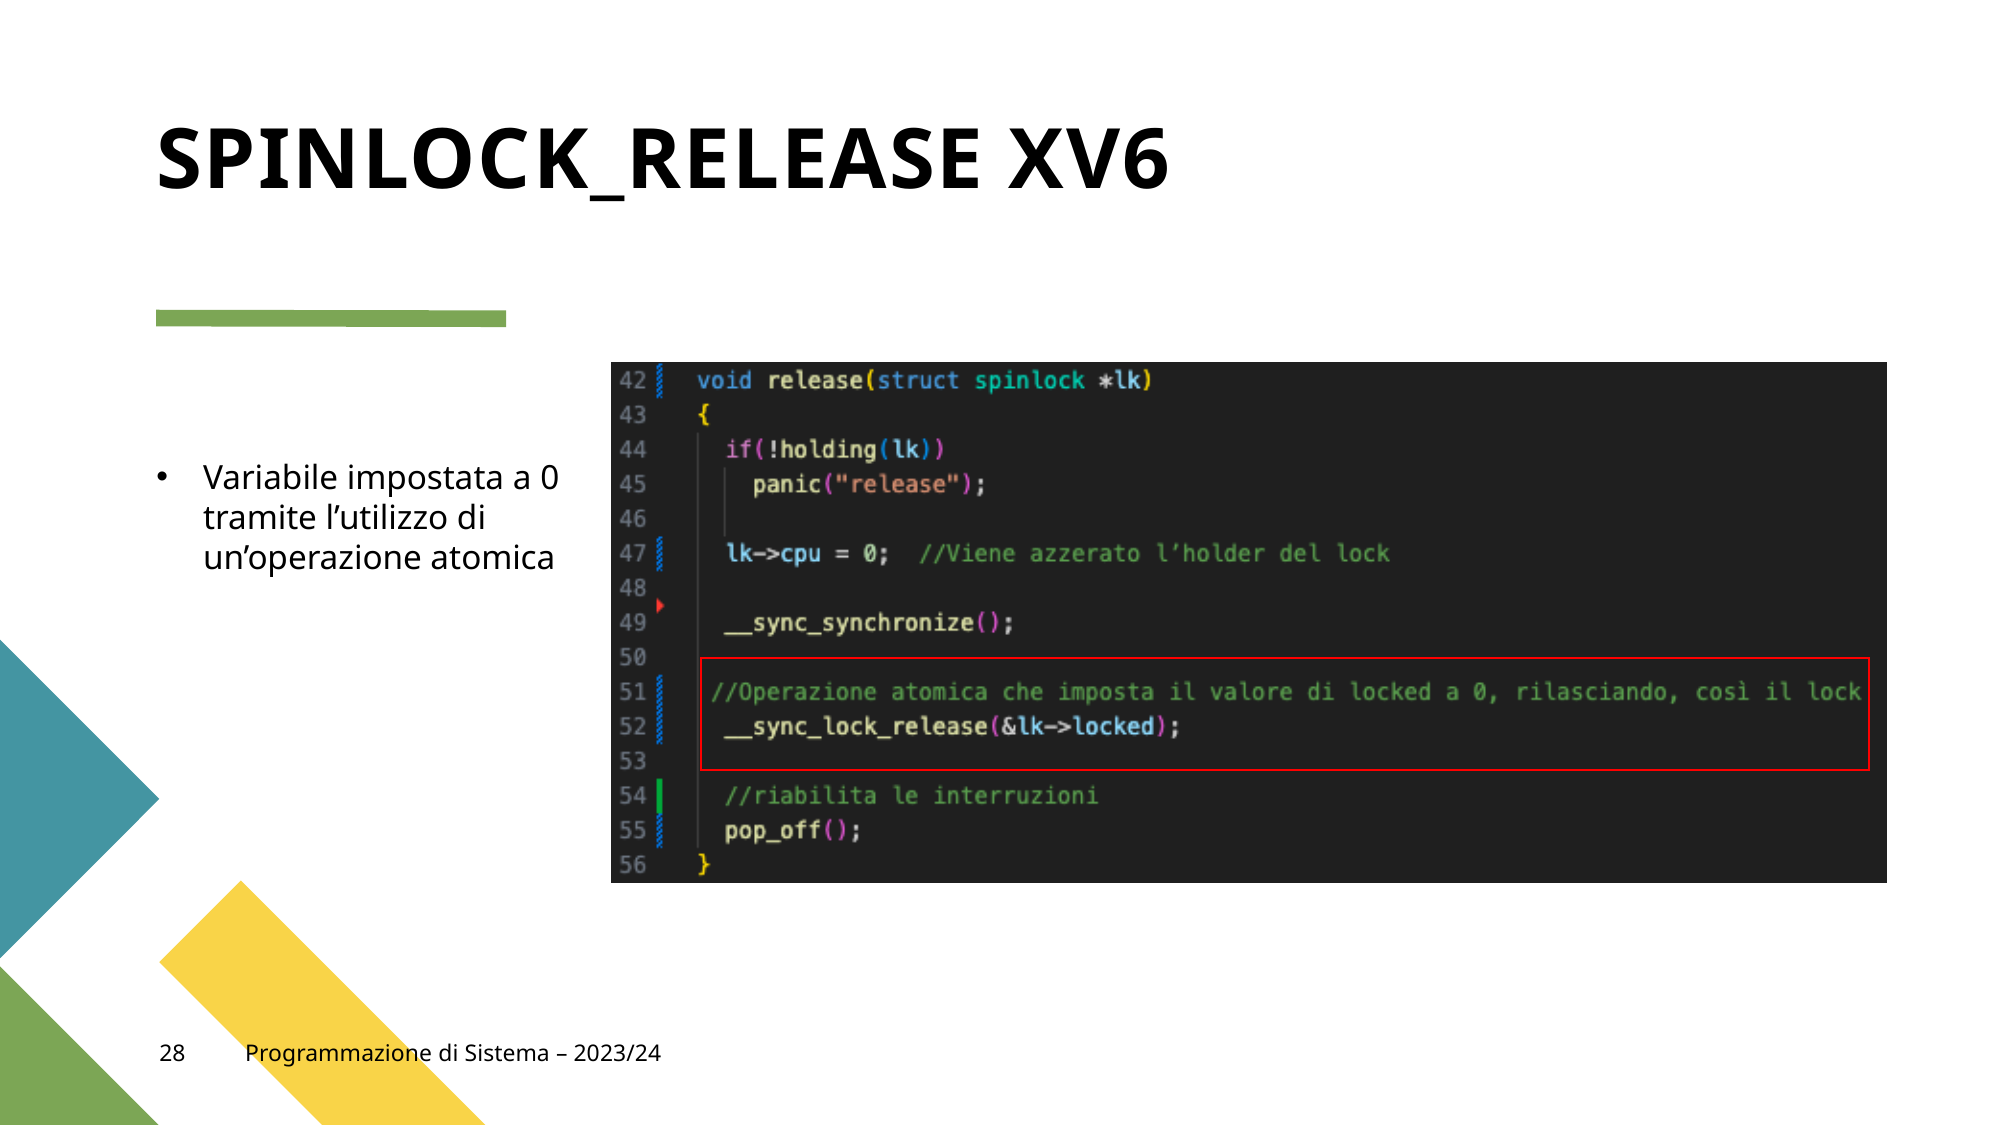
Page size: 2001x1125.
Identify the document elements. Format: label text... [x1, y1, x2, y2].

picture [611, 362, 1887, 883]
title SPINLOCK_RELEASE XV6 [156, 106, 1282, 207]
list Variabile impostata a 0 tramite l’utilizzo di un’operazione atomica [156, 375, 575, 835]
footer Programmazione di Sistema – 2023/24 [246, 1038, 664, 1080]
slide_number 28 [159, 1038, 246, 1080]
